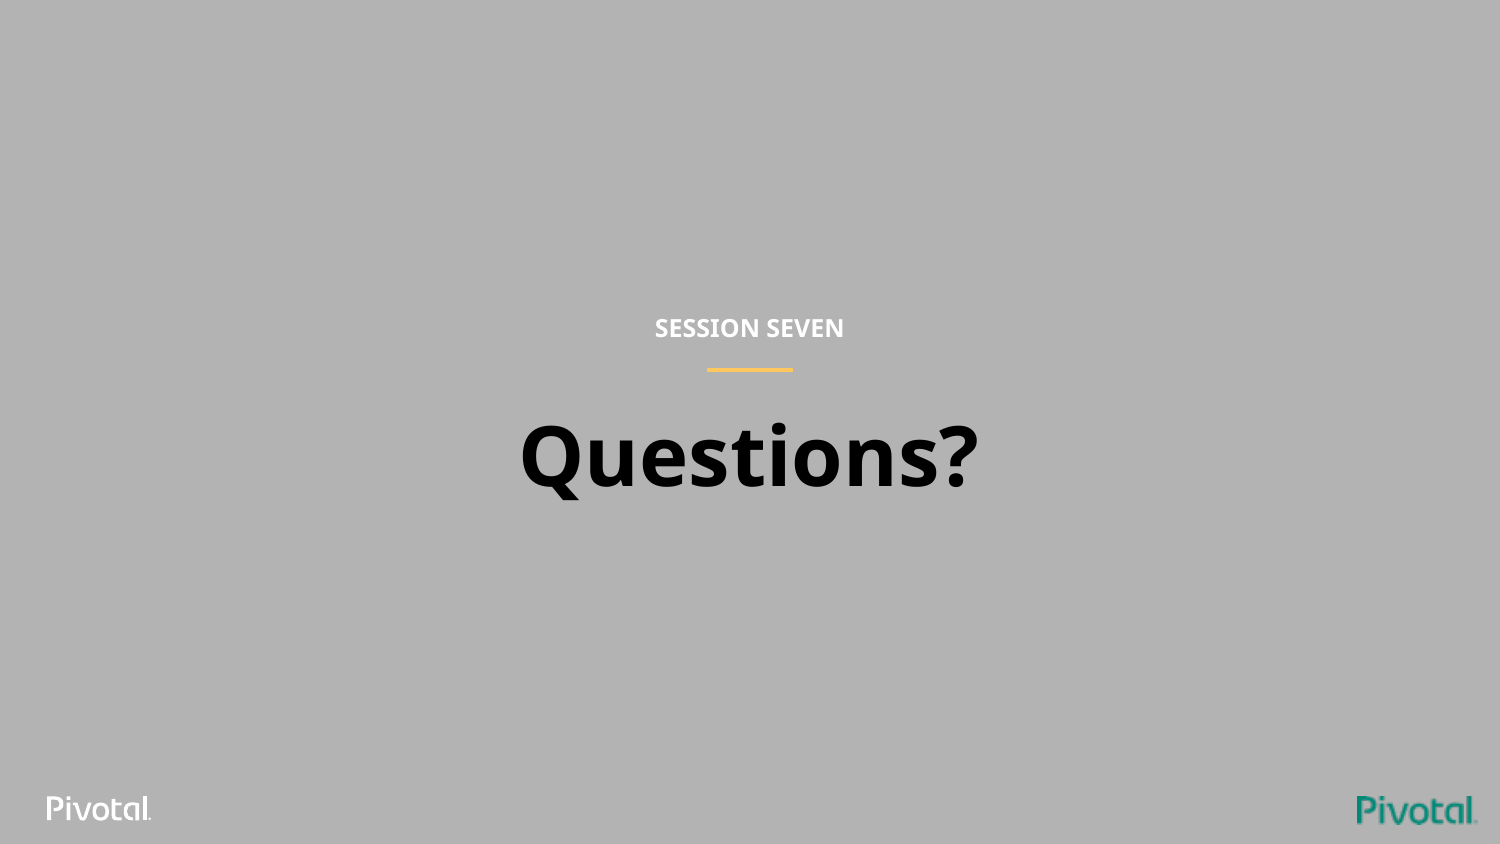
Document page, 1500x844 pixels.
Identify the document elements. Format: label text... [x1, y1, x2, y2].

picture [1357, 796, 1478, 825]
title Questions? [109, 387, 1389, 668]
subtitle SESSION SEVEN [285, 295, 1215, 358]
